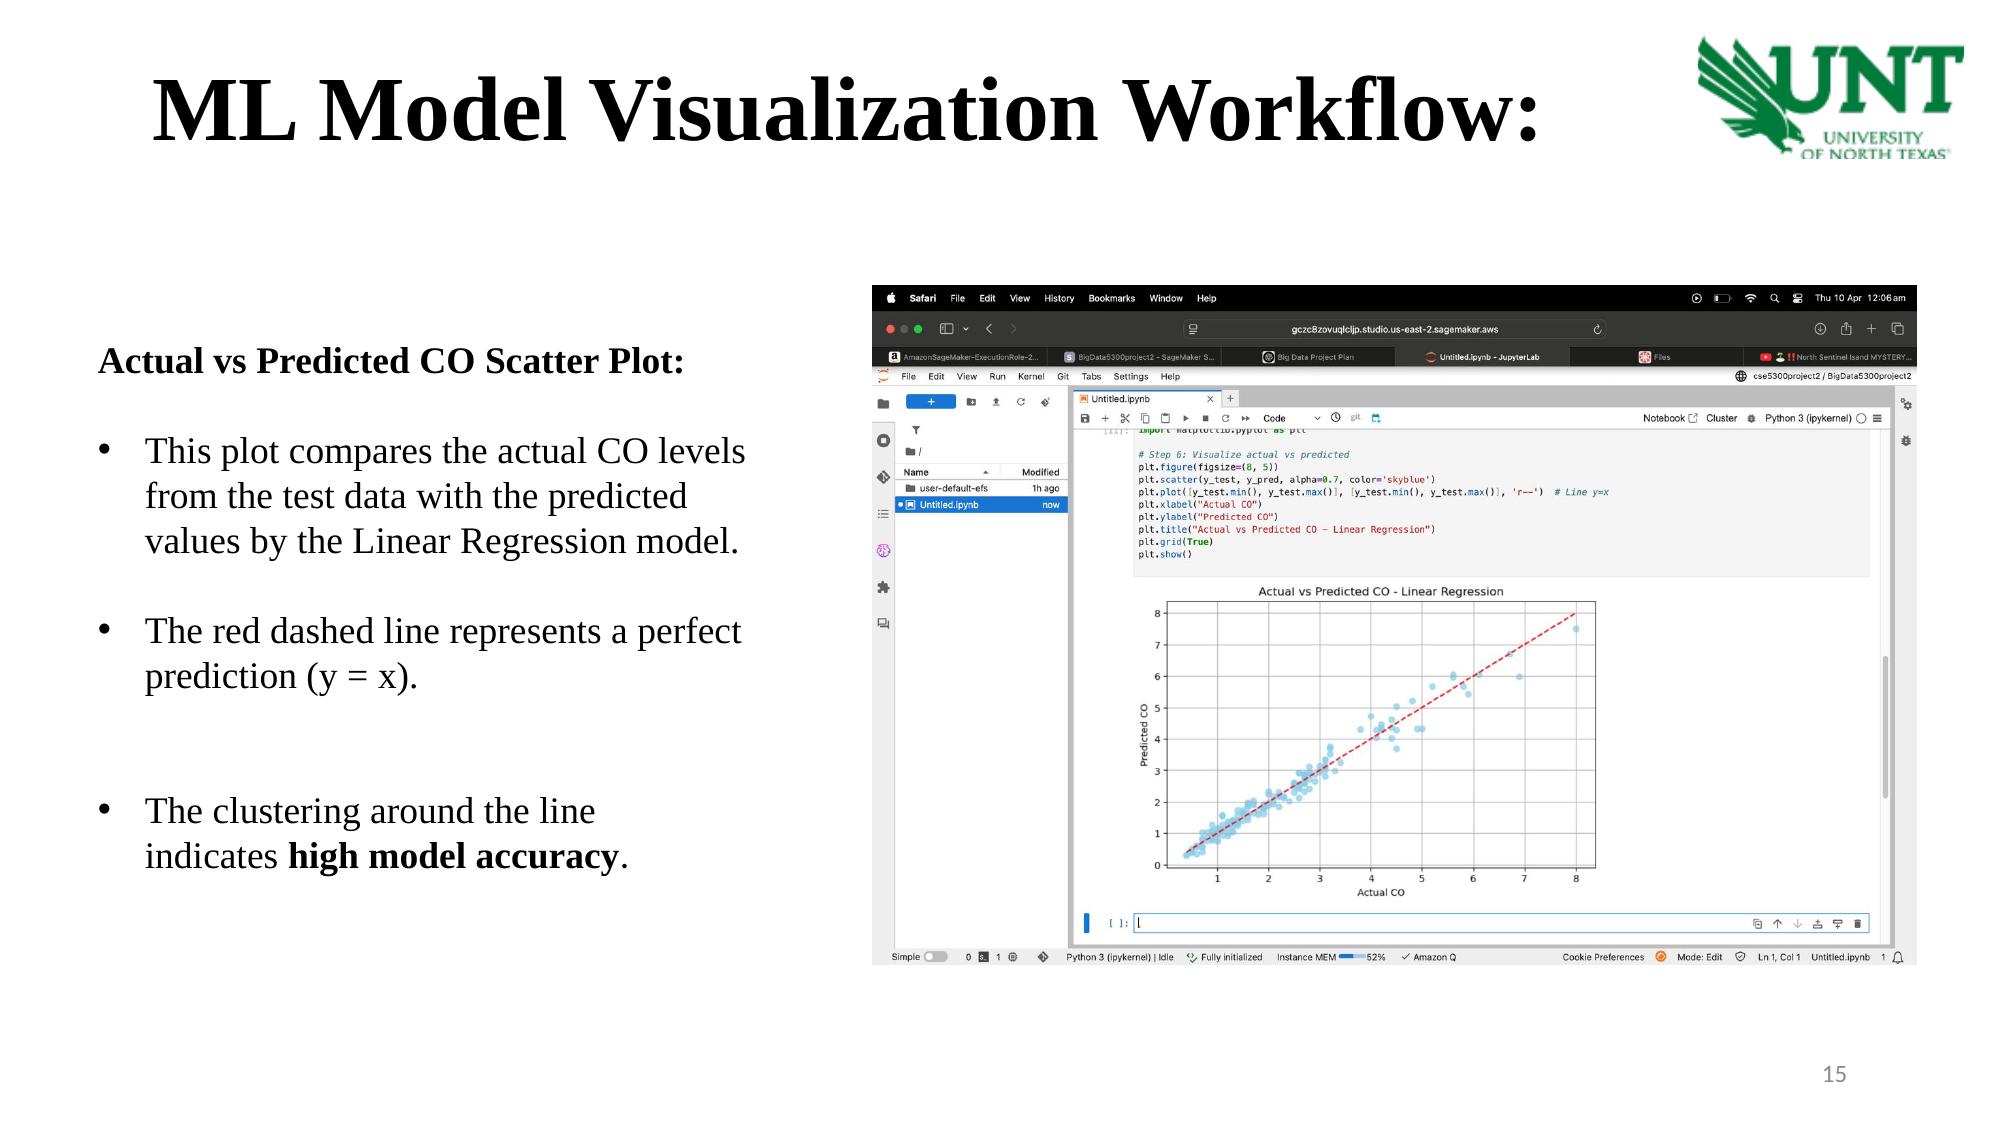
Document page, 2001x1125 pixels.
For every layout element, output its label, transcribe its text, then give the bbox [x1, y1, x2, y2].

text_box Actual vs Predicted CO Scatter Plot: This plot compares the actual CO levels from the test data with the predicted values by the Linear Regression model. The red dashed line represents a perfect prediction (y = x). The clustering around the line indicates high model accuracy. [83, 328, 799, 929]
title ML Model Visualization Workflow: [137, 22, 1863, 199]
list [871, 285, 1917, 965]
slide_number 15 [1412, 1042, 1863, 1103]
